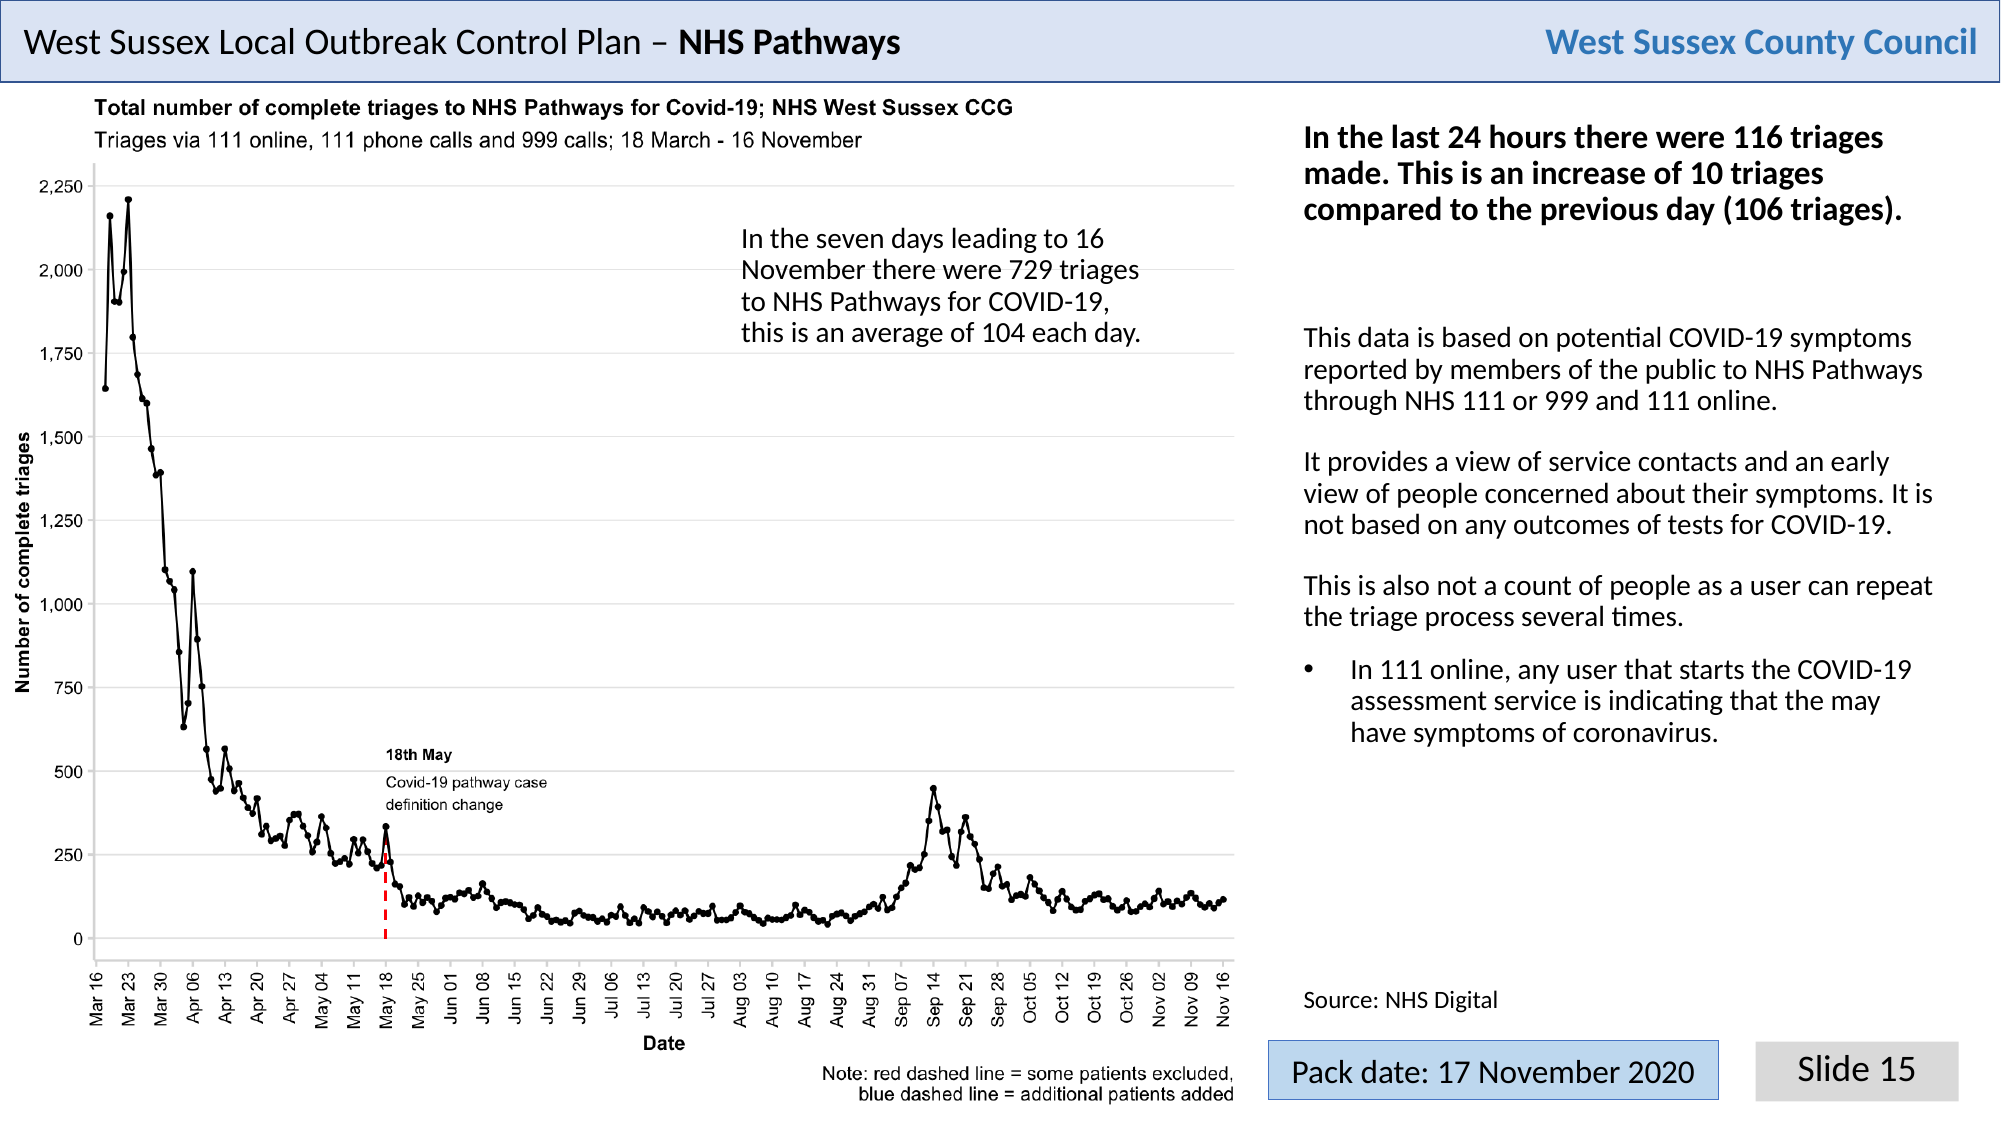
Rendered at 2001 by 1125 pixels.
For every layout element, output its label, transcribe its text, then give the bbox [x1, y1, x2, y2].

picture [3, 86, 1246, 1116]
list Slide 15 [1755, 1041, 1959, 1102]
list Source: NHS Digital [1288, 979, 1756, 1017]
list This data is based on potential COVID-19 symptoms reported by members of the public to NHS Pathways through NHS 111 or 999 and 111 online. It provides a view of service contacts and an early view of people concerned about their symptoms. It is not based on any outcomes of tests for COVID-19. This is also not a count of people as a user can repeat the triage process several times. In 111 online, any user that starts the COVID-19 assessment service is indicating that the may have symptoms of coronavirus. [1288, 315, 1949, 809]
list In the last 24 hours there were 116 triages made. This is an increase of 10 triages compared to the previous day (106 triages). [1288, 112, 1949, 271]
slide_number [1268, 1040, 1719, 1100]
